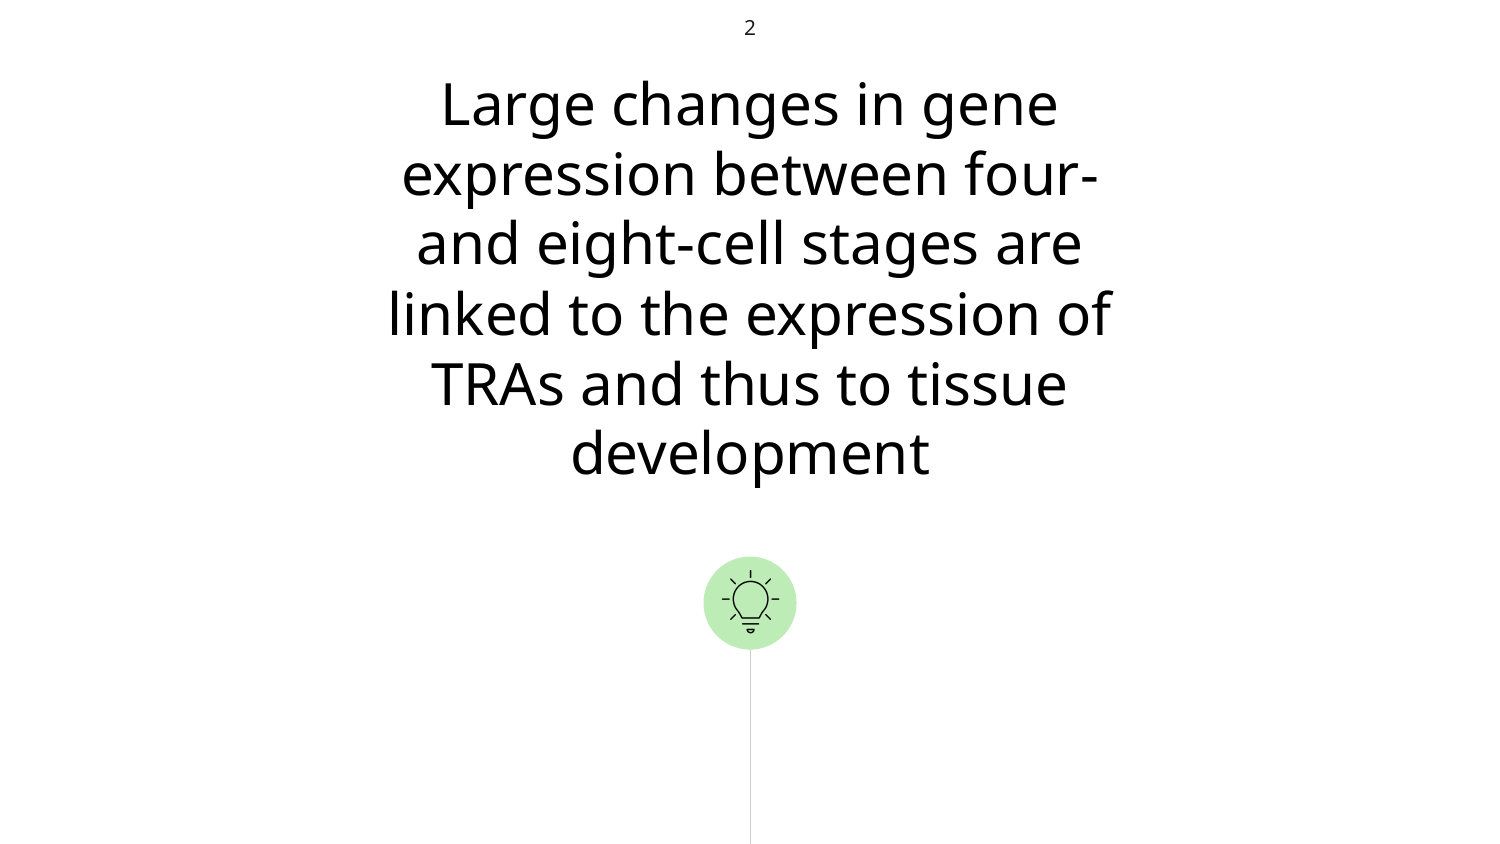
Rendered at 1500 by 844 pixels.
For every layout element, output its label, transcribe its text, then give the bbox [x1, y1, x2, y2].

slide_number 2 [705, 0, 795, 65]
picture [716, 567, 785, 637]
list Large changes in gene expression between four- and eight-cell stages are linked to the expression of TRAs and thus to tissue development [345, 367, 1155, 502]
